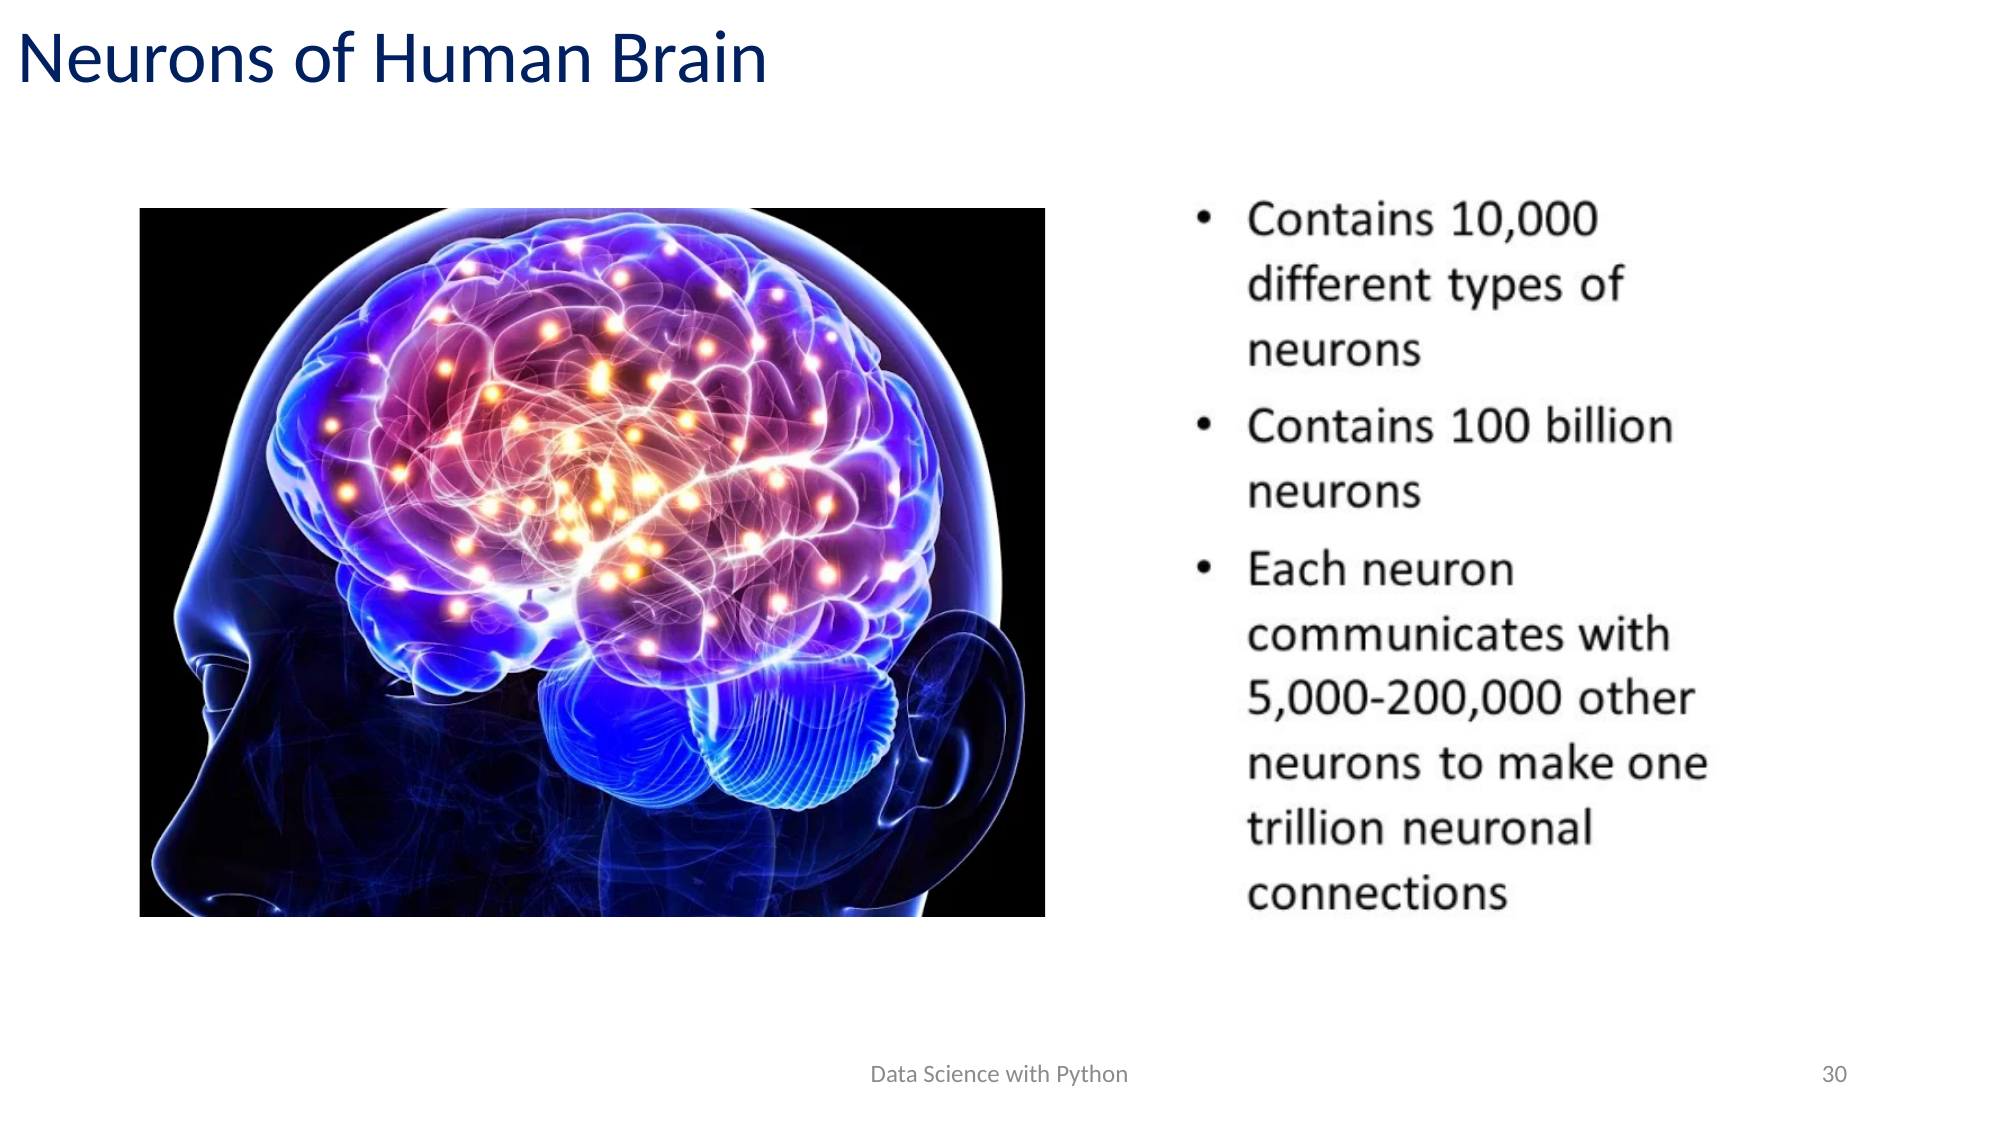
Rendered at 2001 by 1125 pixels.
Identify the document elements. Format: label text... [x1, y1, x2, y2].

text_box Neurons of Human Brain [3, 0, 785, 105]
slide_number 30 [1412, 1042, 1863, 1103]
footer Data Science with Python [662, 1042, 1338, 1103]
picture [1165, 182, 1738, 943]
picture [139, 208, 1046, 917]
